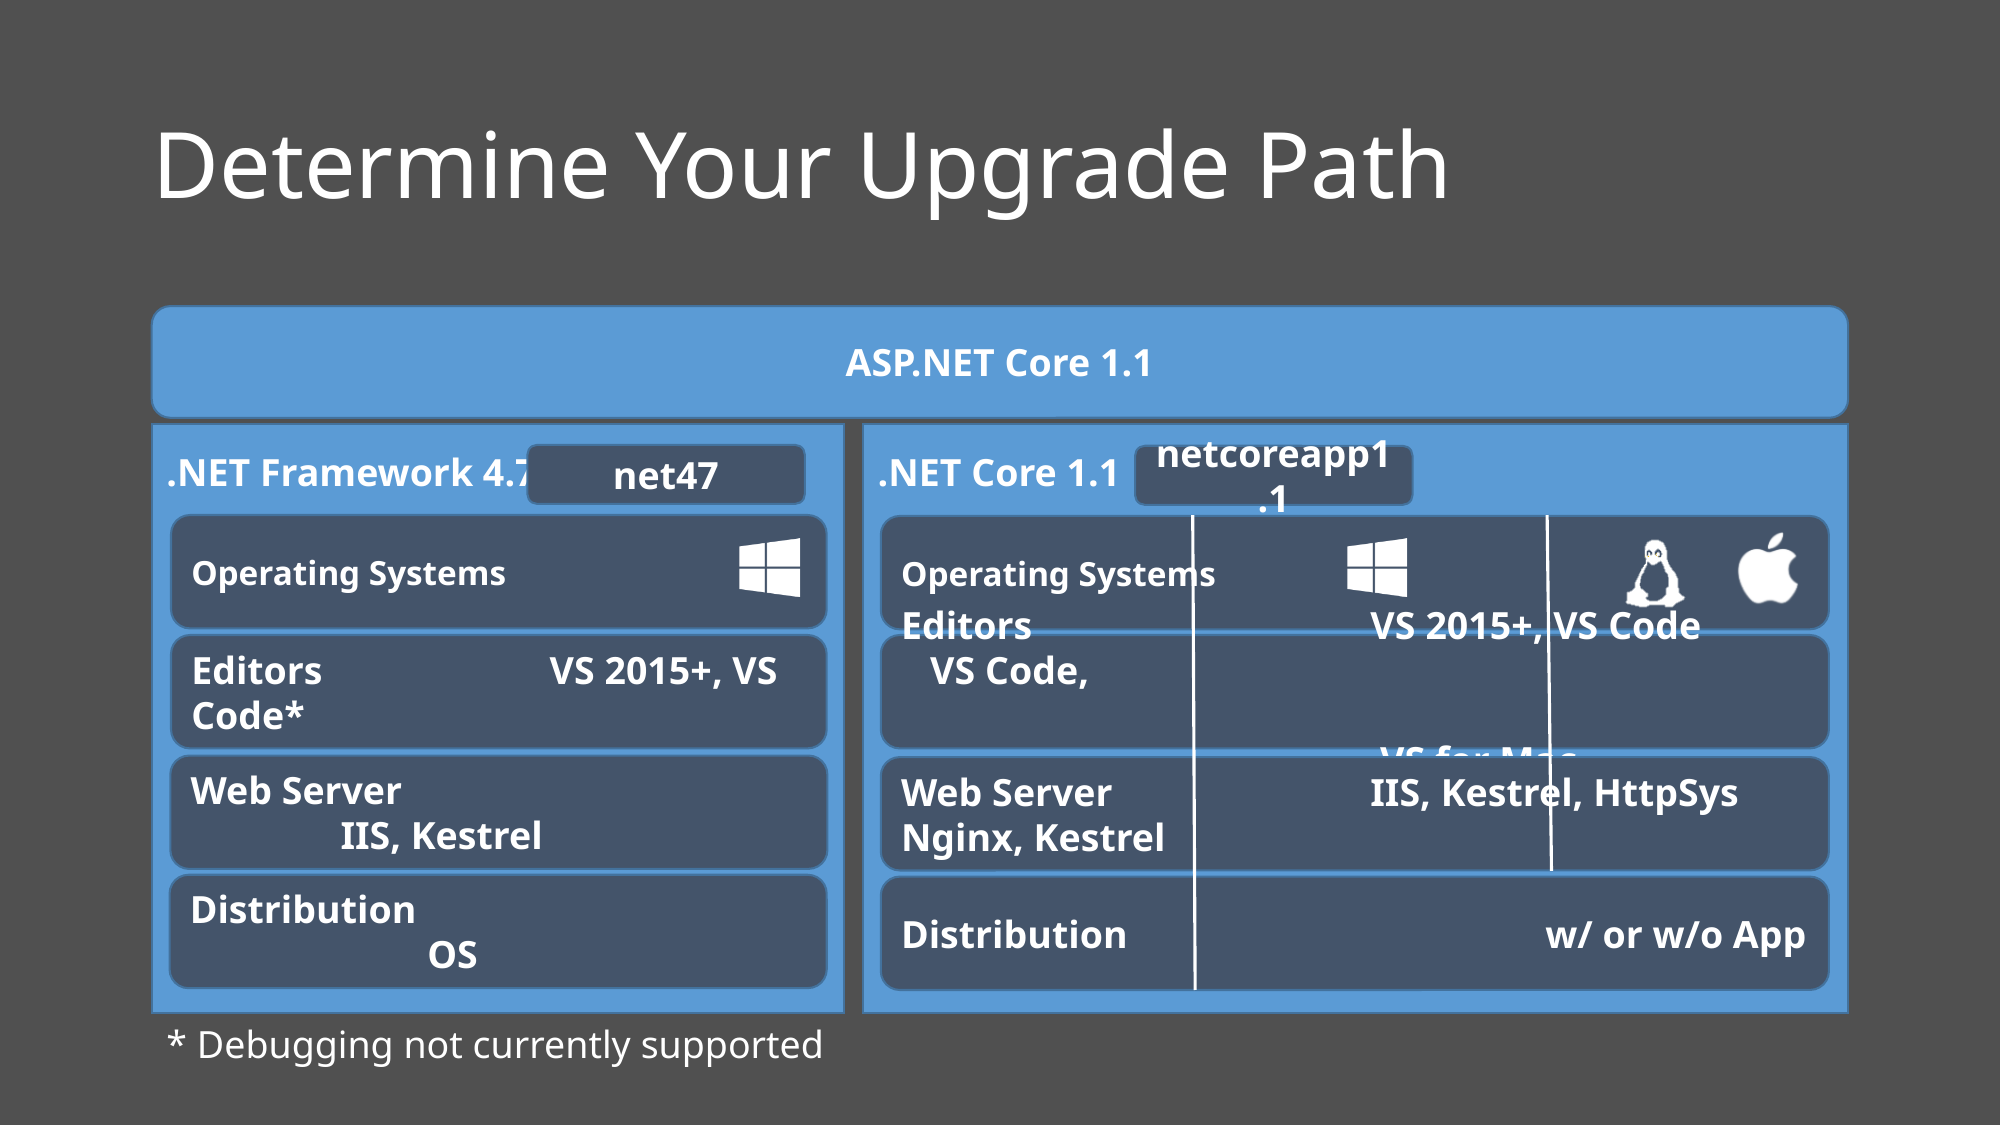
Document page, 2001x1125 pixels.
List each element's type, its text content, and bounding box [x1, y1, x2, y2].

text_box Editors VS 2015+, VS Code VS Code, VS for Mac [1552, 633, 1830, 750]
text_box Distribution w/ or w/o App [879, 875, 1830, 992]
text_box * Debugging not currently supported [151, 1013, 844, 1073]
text_box Editors VS 2015+, VS Code* [169, 633, 828, 750]
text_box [1547, 515, 1552, 871]
text_box .NET Core 1.1 [862, 423, 1849, 1014]
text_box Editors VS 2015+, VS Code VS Code, VS for Mac [1196, 633, 1547, 750]
text_box ASP.NET Core 1.1 [150, 305, 1850, 419]
picture [1337, 530, 1413, 607]
text_box Web Server IIS, Kestrel [169, 754, 829, 870]
picture [1736, 531, 1800, 606]
text_box Operating Systems [169, 513, 828, 630]
text_box net47 [526, 443, 806, 505]
text_box netcoreapp1.1 [1134, 444, 1414, 506]
text_box .NET Framework 4.7 [151, 423, 845, 1014]
picture [1613, 532, 1697, 615]
title Determine Your Upgrade Path [137, 59, 1863, 278]
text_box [1192, 515, 1196, 991]
text_box Web Server IIS, Kestrel, HttpSys Nginx, Kestrel [1196, 756, 1830, 872]
picture [730, 530, 805, 607]
text_box Operating Systems [879, 514, 1548, 631]
text_box Editors VS 2015+, VS Code VS Code, VS for Mac [879, 633, 1192, 750]
text_box Distribution OS [168, 873, 828, 990]
text_box Operating Systems [1549, 514, 1830, 631]
text_box Web Server IIS, Kestrel, HttpSys Nginx, Kestrel [879, 756, 1192, 872]
